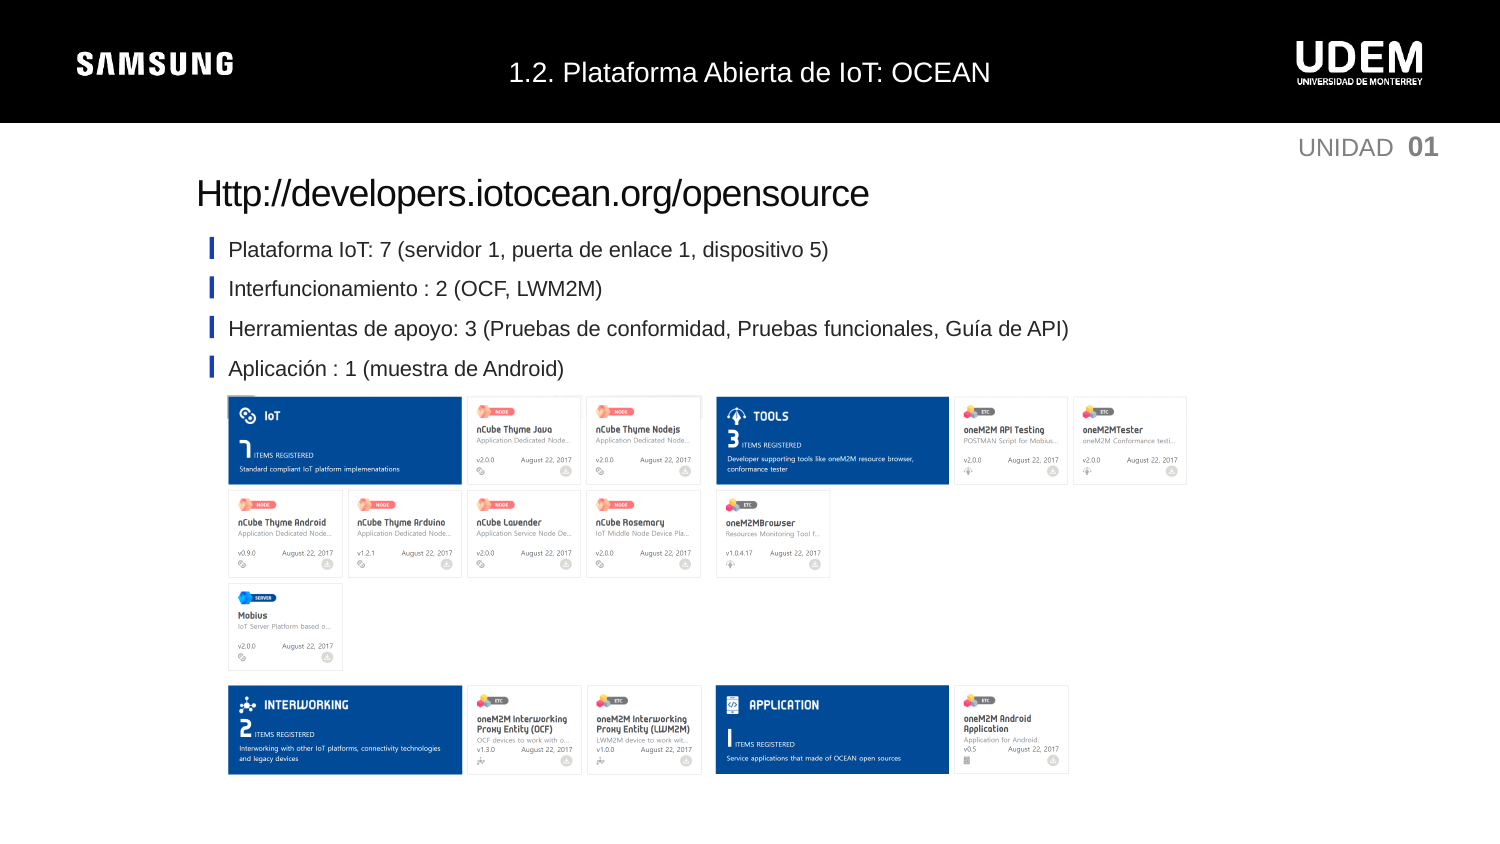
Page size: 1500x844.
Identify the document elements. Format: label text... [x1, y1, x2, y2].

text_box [227, 395, 1189, 776]
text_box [209, 274, 1291, 302]
text_box UNIDAD 01 [1289, 127, 1439, 162]
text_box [209, 235, 1291, 262]
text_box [209, 354, 1291, 381]
text_box Http://developers.iotocean.org/opensource [195, 168, 1305, 215]
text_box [209, 314, 1291, 342]
picture [0, 0, 1500, 844]
text_box 1.2. Plataforma Abierta de IoT: OCEAN [279, 54, 1221, 88]
